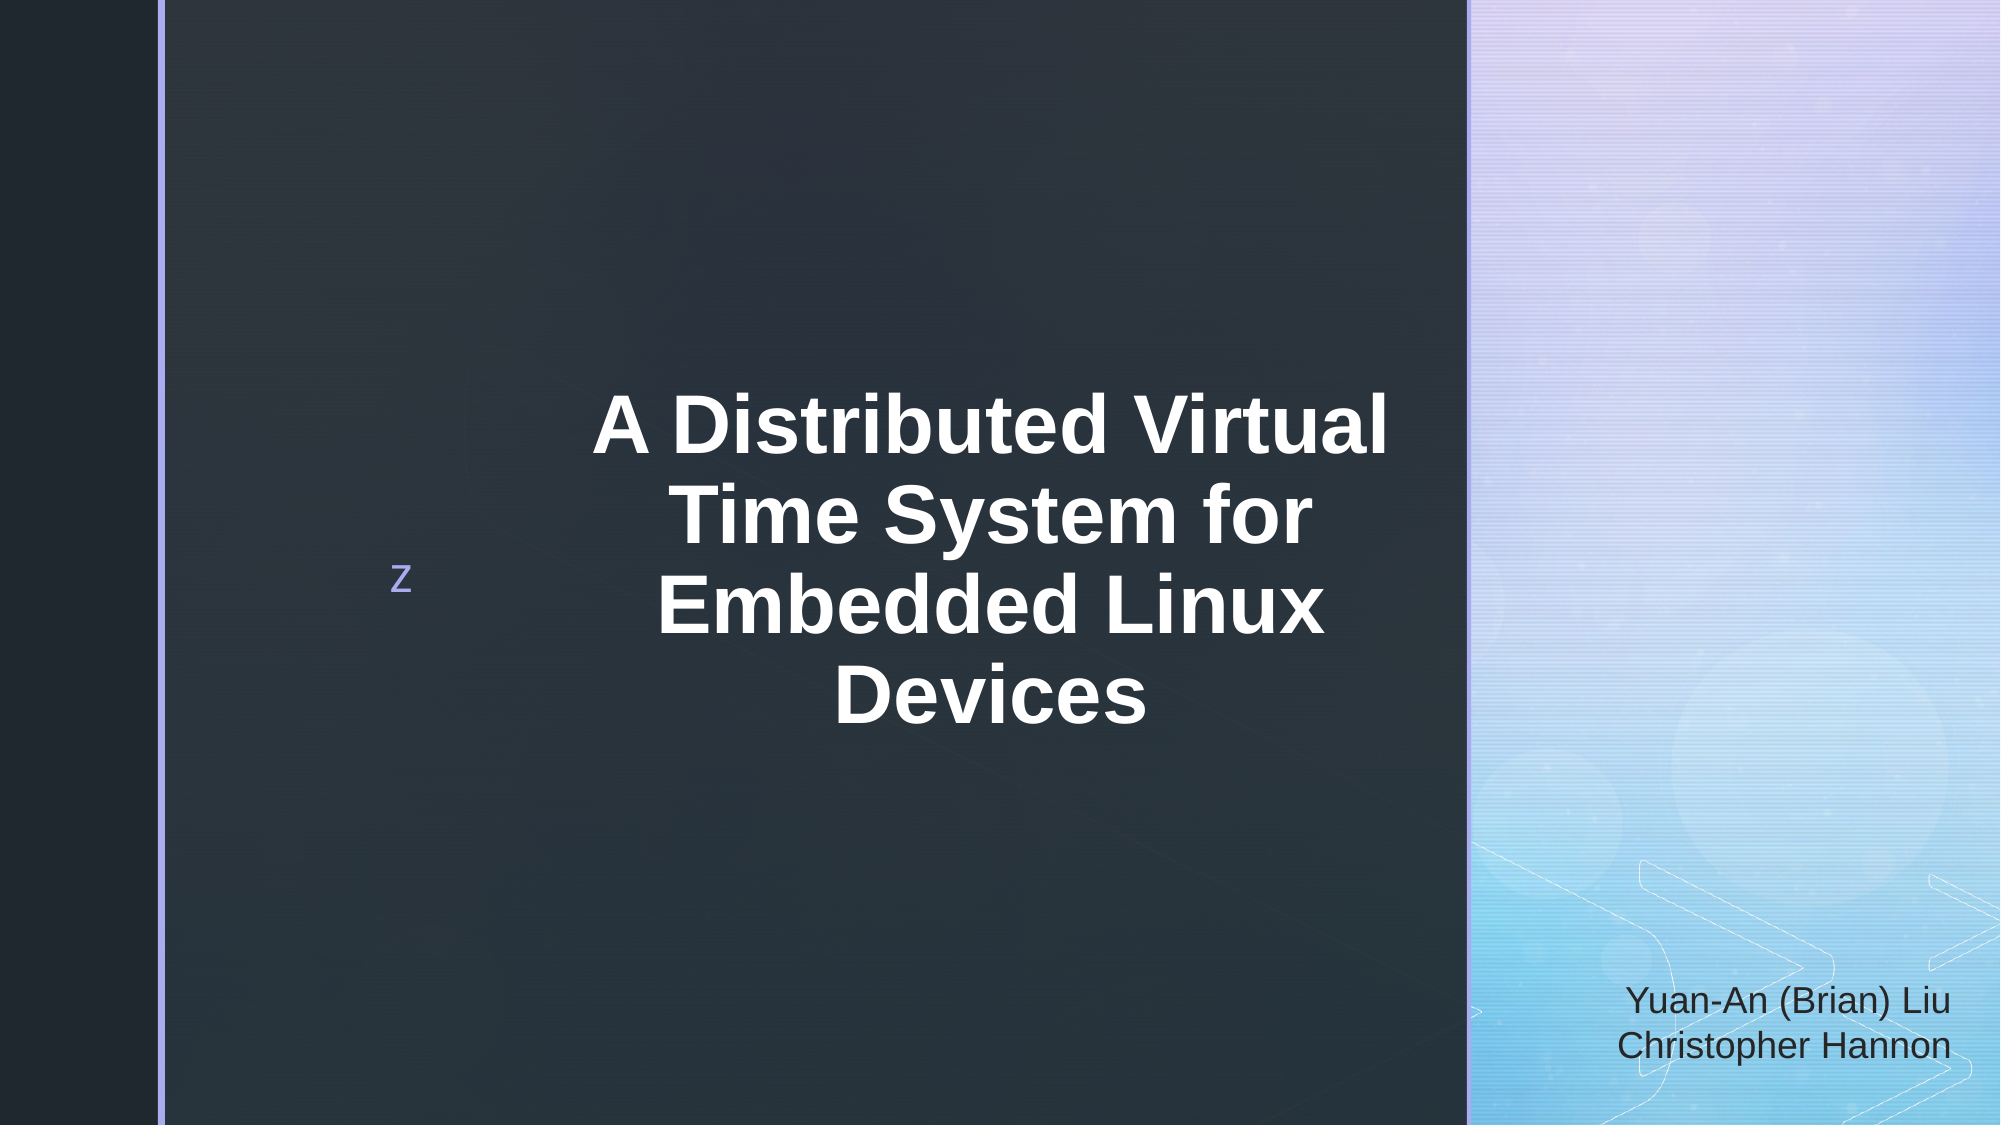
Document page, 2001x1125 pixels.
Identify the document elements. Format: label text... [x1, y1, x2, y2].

title A Distributed Virtual Time System for Embedded Linux Devices [538, 374, 1444, 747]
text_box Yuan-An (Brian) Liu Christopher Hannon [1550, 968, 1967, 1074]
picture [1472, 0, 2001, 1125]
